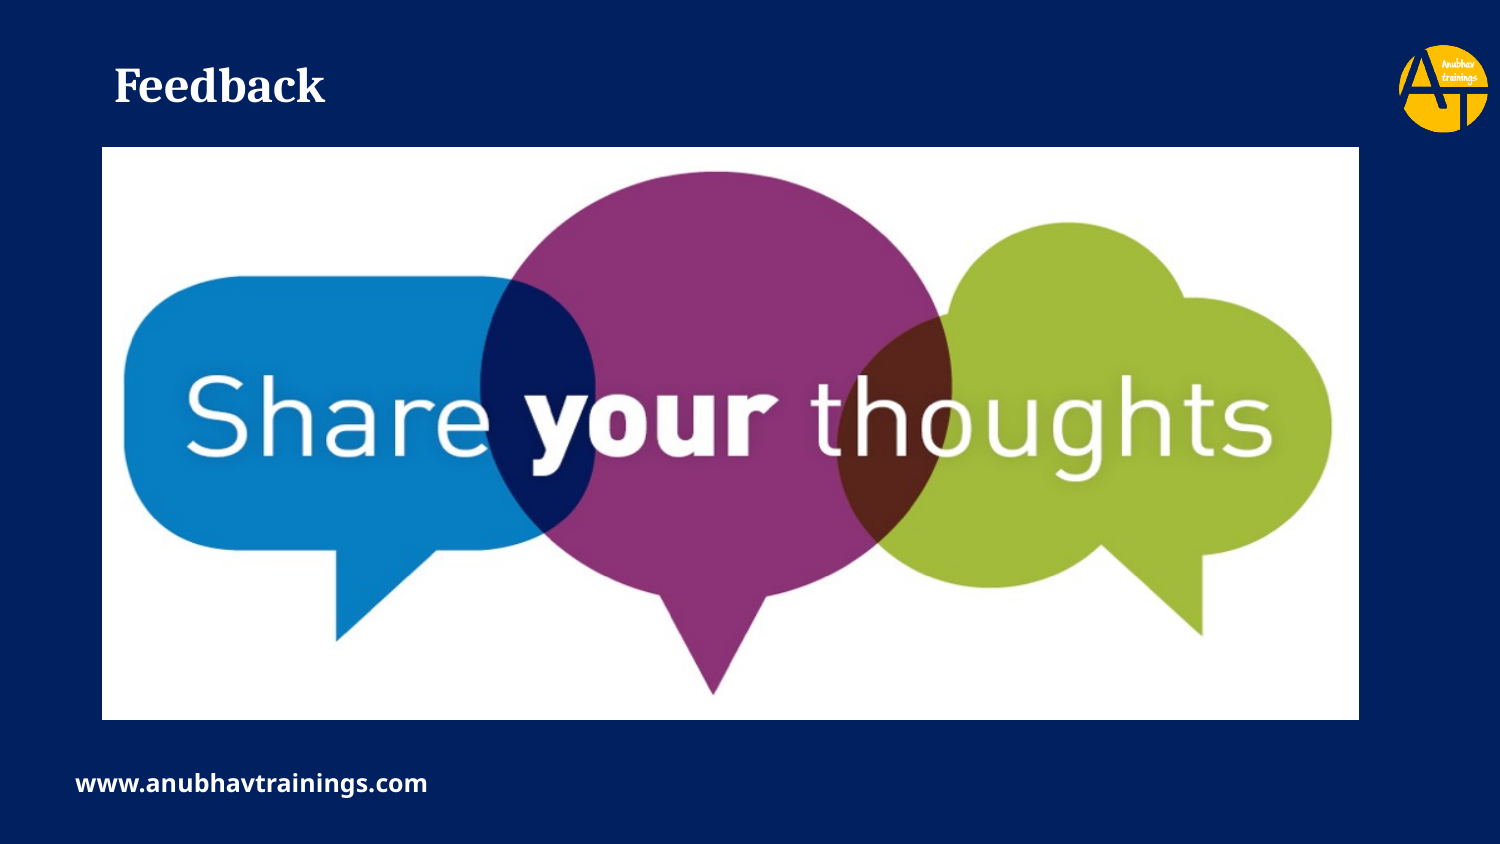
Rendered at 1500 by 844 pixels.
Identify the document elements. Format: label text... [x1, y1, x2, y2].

text_box Feedback [102, 53, 1397, 119]
picture [102, 146, 1359, 720]
picture [1390, 39, 1493, 140]
